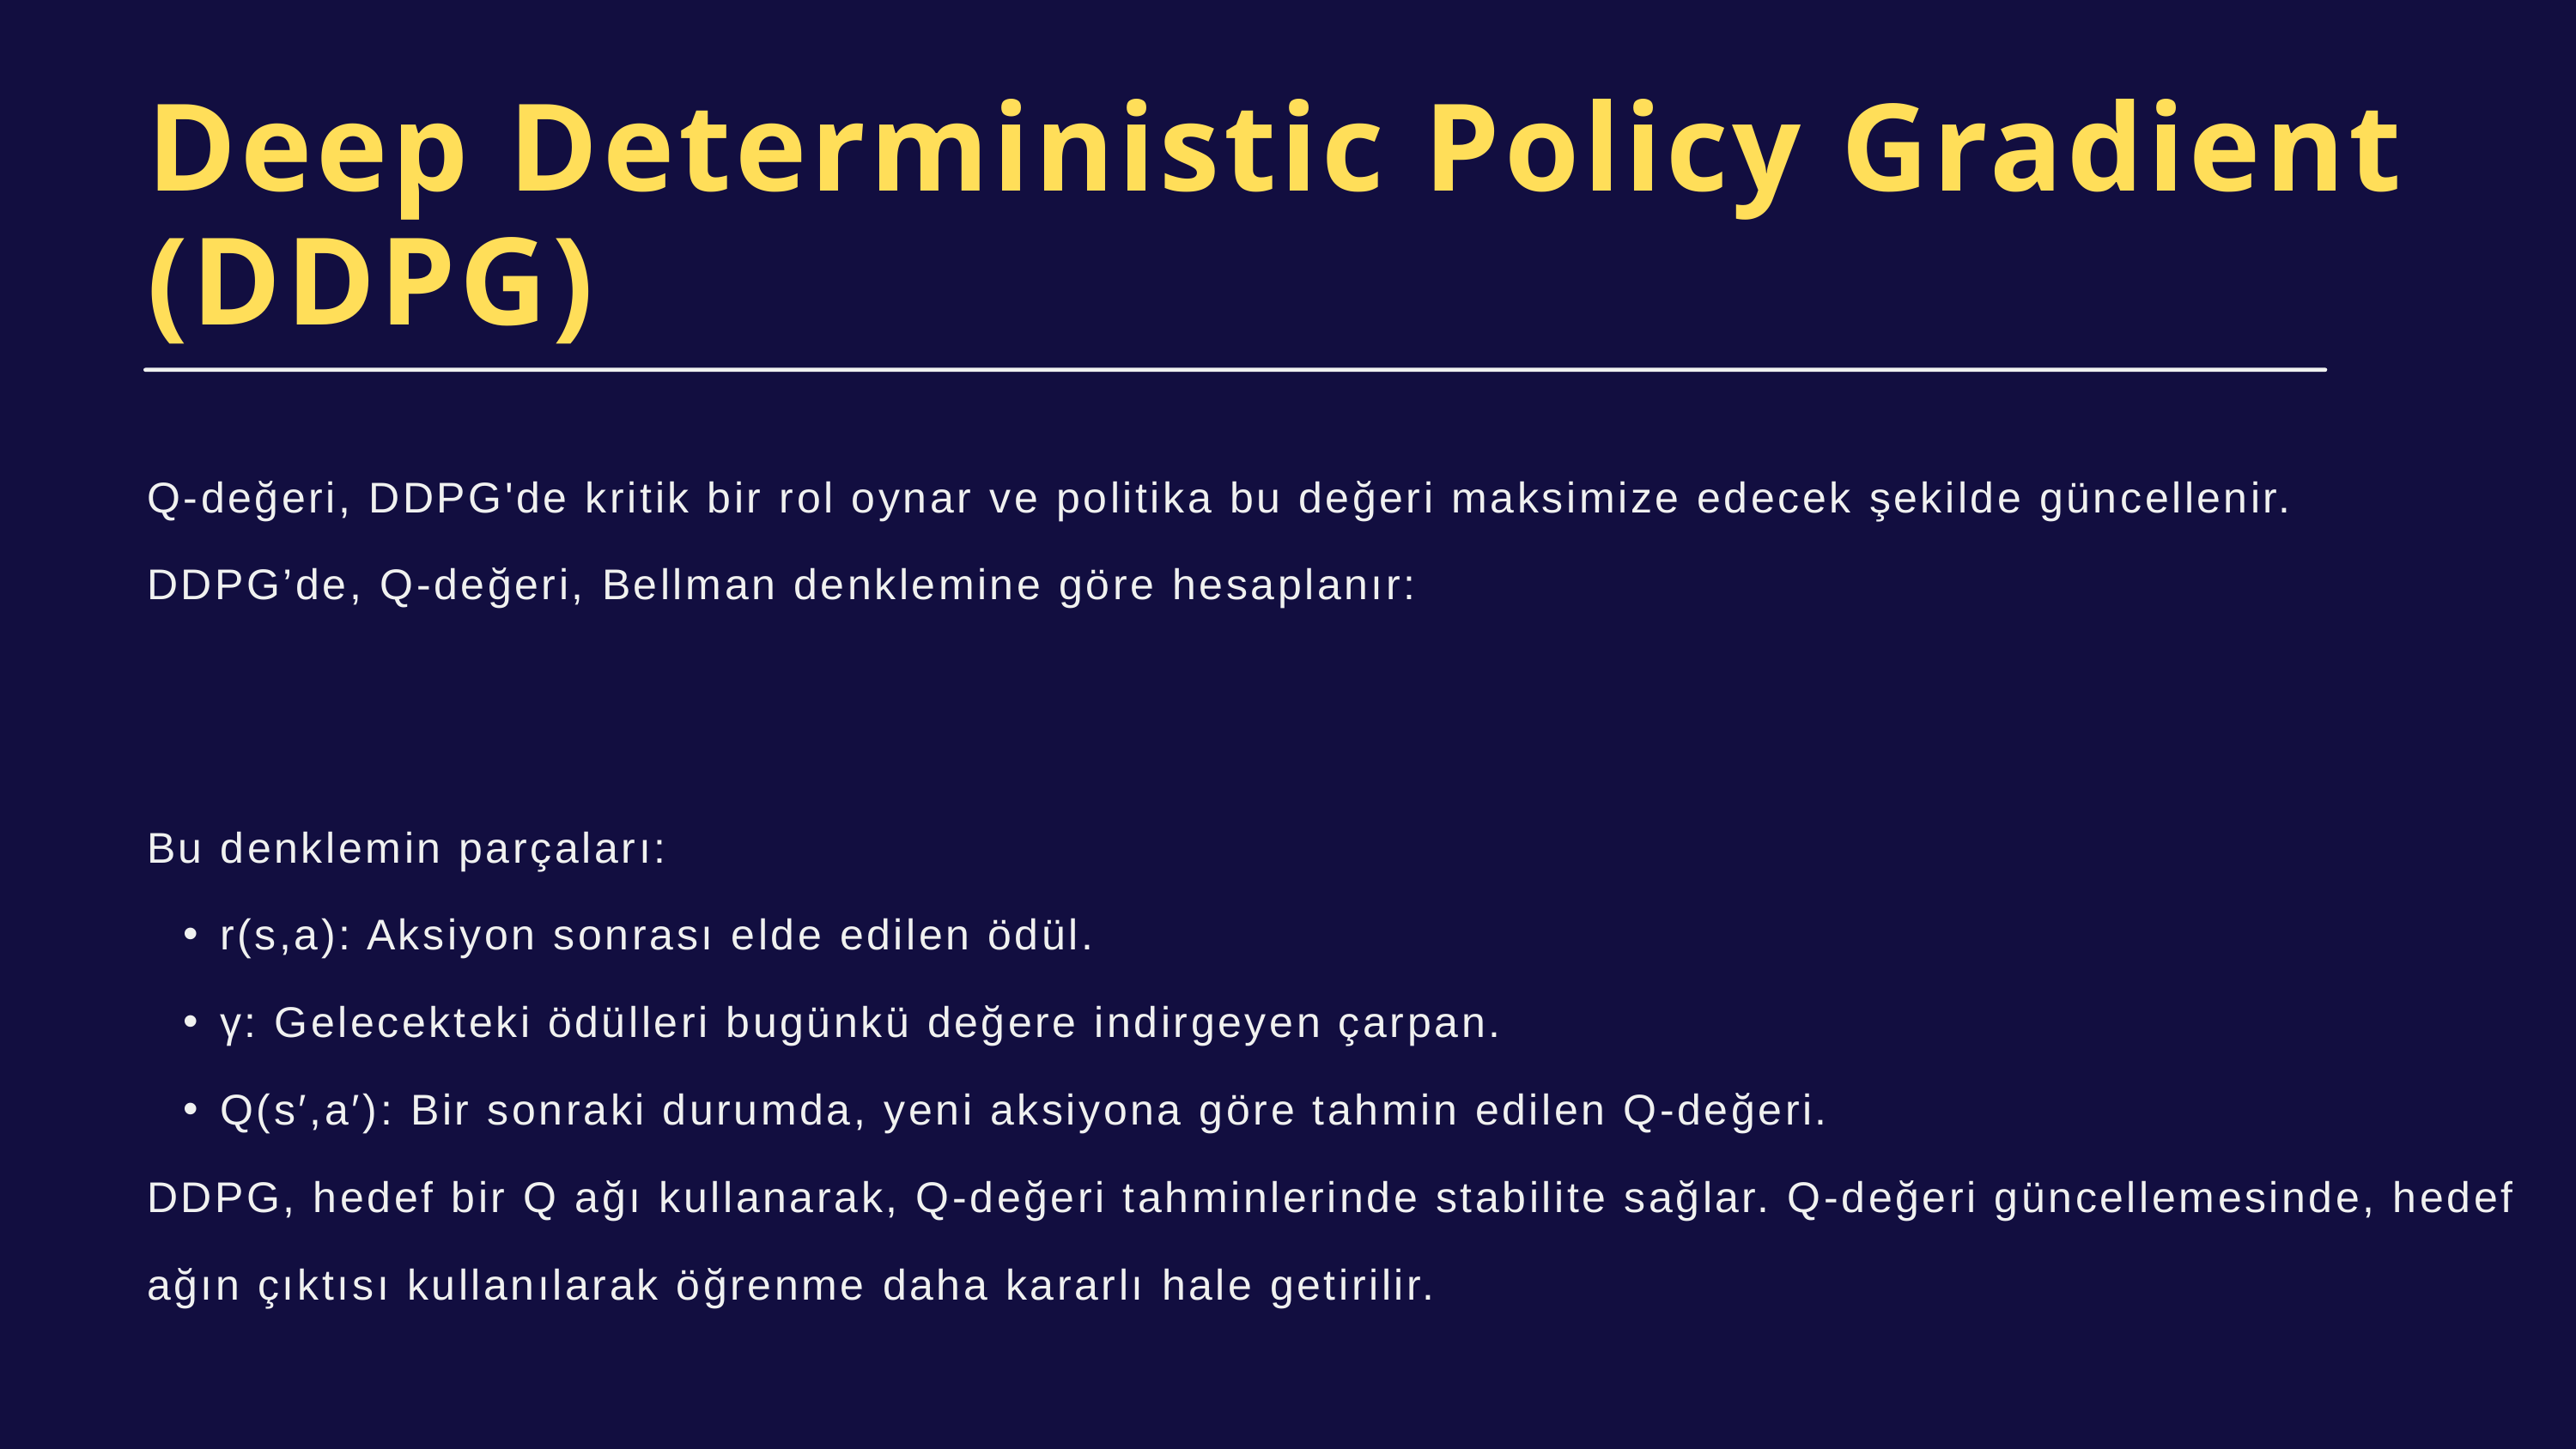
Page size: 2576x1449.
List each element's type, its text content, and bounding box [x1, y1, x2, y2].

text_box Q-değeri, DDPG'de kritik bir rol oynar ve politika bu değeri maksimize edecek şekilde güncellenir. DDPG’de, Q-değeri, Bellman denklemine göre hesaplanır: Bu denklemin parçaları: r(s,a): Aksiyon sonrası elde edilen ödül. γ: Gelecekteki ödülleri bugünkü değere indirgeyen çarpan. Q(s′,a′): Bir sonraki durumda, yeni aksiyona göre tahmin edilen Q-değeri. DDPG, hedef bir Q ağı kullanarak, Q-değeri tahminlerinde stabilite sağlar. Q-değeri güncellemesinde, hedef ağın çıktısı kullanılarak öğrenme daha kararlı hale getirilir. [147, 433, 2530, 1449]
text_box Deep Deterministic Policy Gradient (DDPG) [147, 81, 2433, 350]
